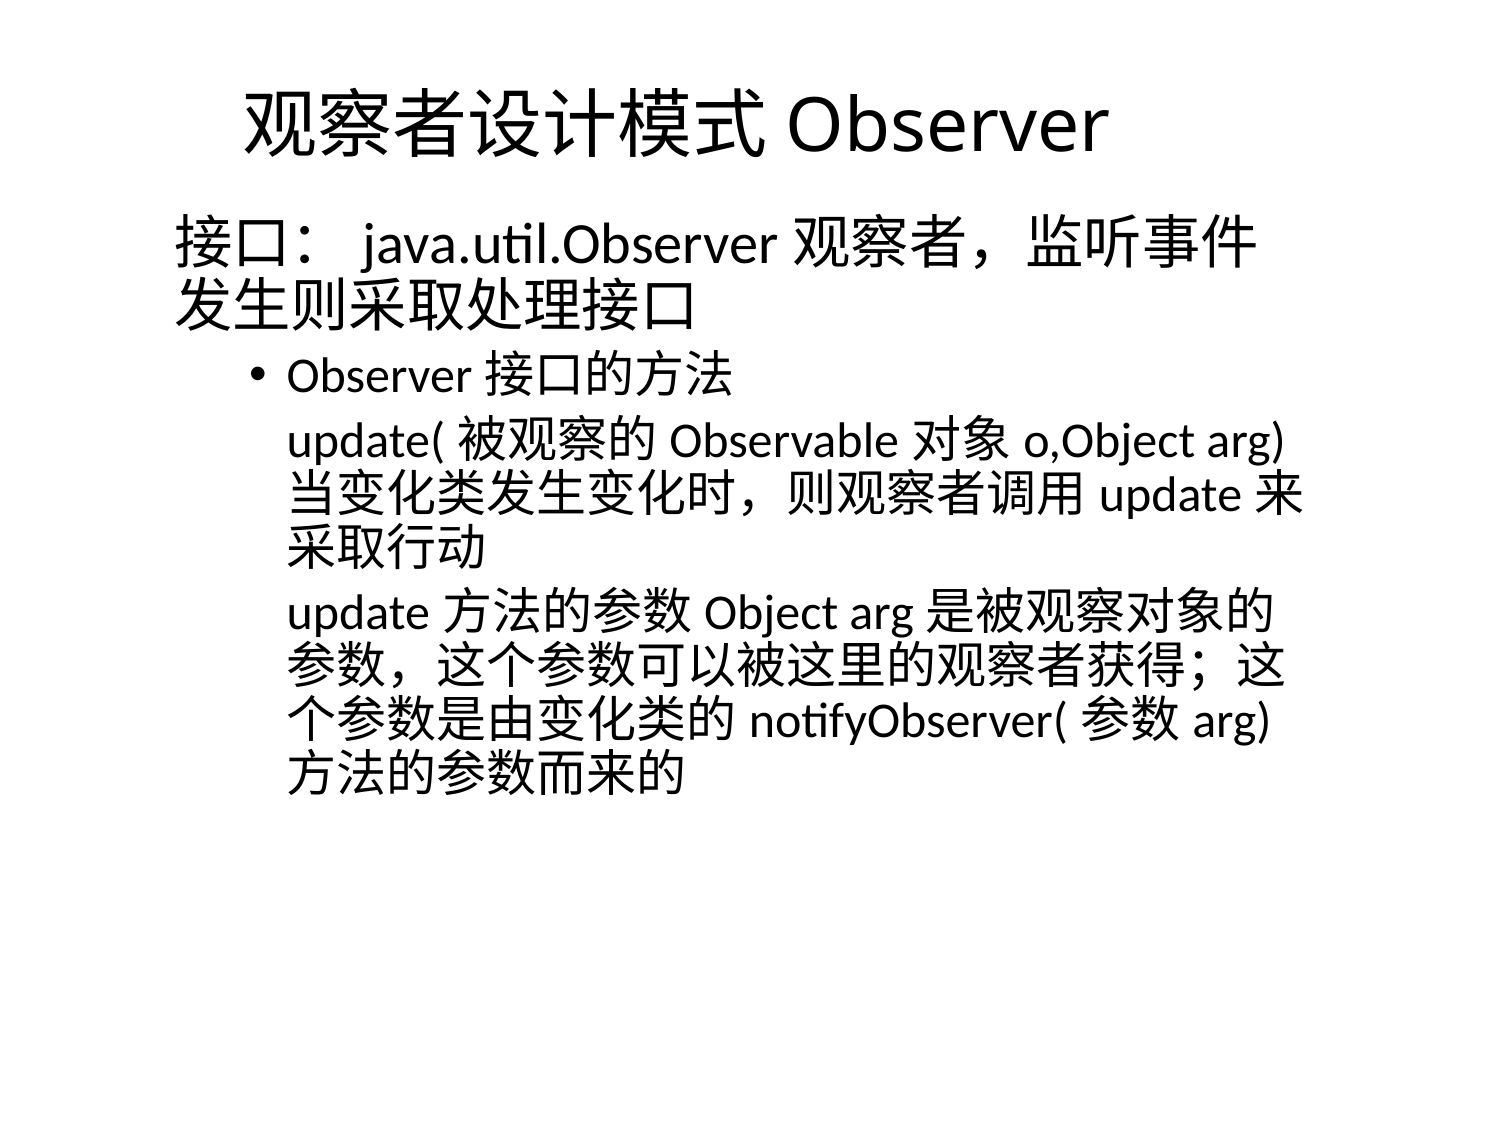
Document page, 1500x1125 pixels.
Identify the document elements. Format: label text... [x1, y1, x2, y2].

list 接口：java.util.Observer观察者，监听事件发生则采取处理接口 Observer接口的方法 update(被观察的Observable对象o,Object arg) 当变化类发生变化时，则观察者调用update来采取行动 update方法的参数Object arg是被观察对象的参数，这个参数可以被这里的观察者获得；这个参数是由变化类的notifyObserver(参数arg)方法的参数而来的 [174, 213, 1315, 969]
title 观察者设计模式Observer [242, 76, 1247, 168]
